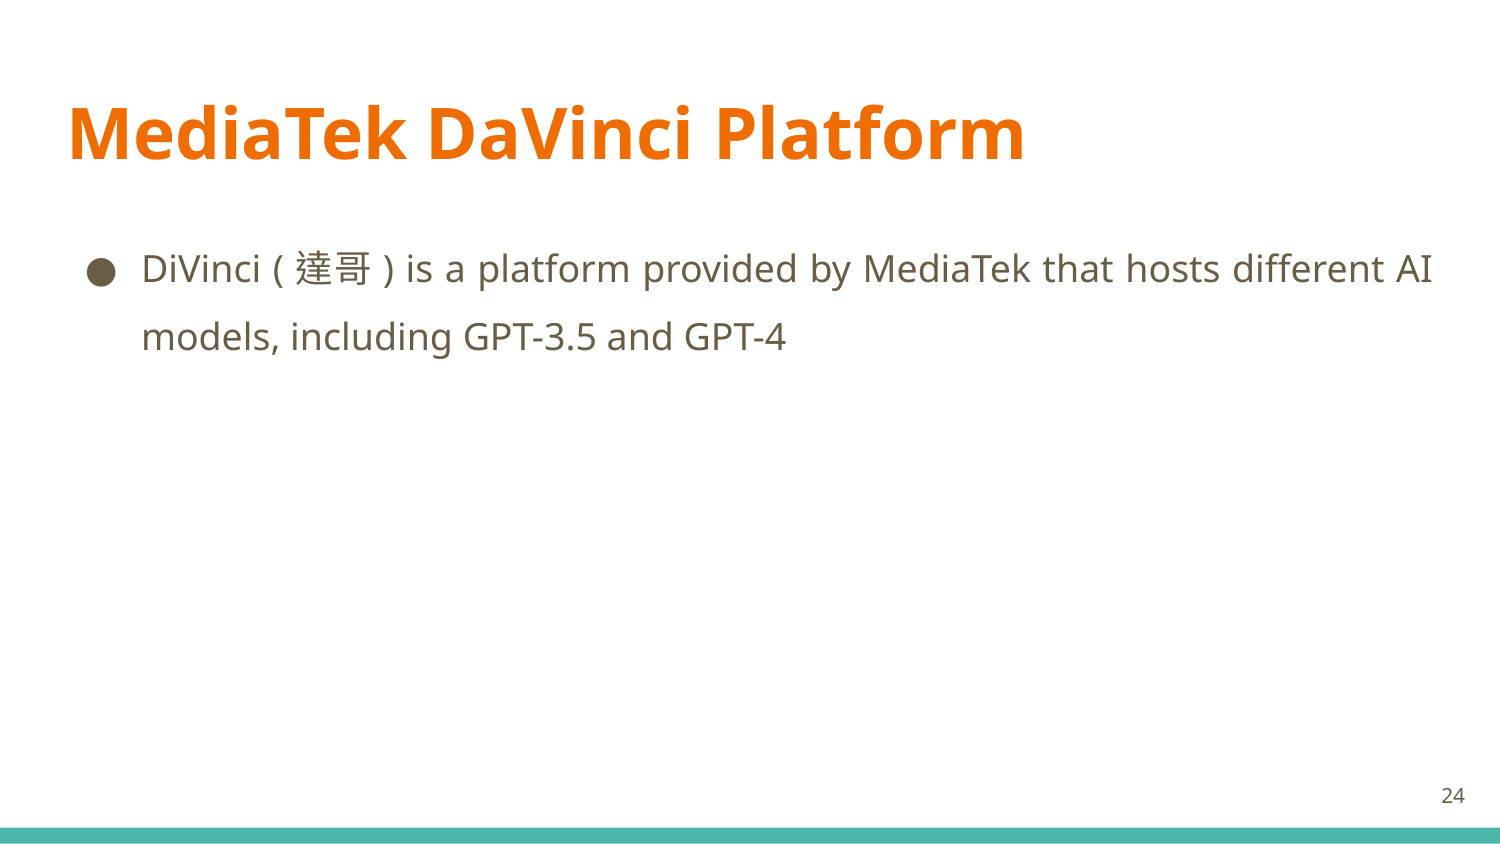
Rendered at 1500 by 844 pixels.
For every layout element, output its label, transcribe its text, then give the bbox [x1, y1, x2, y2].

slide_number ‹#› [1389, 764, 1480, 830]
title MediaTek DaVinci Platform [51, 72, 1449, 189]
list DiVinci (達哥) is a platform provided by MediaTek that hosts different AI models, including GPT-3.5 and GPT-4 [51, 207, 1449, 750]
